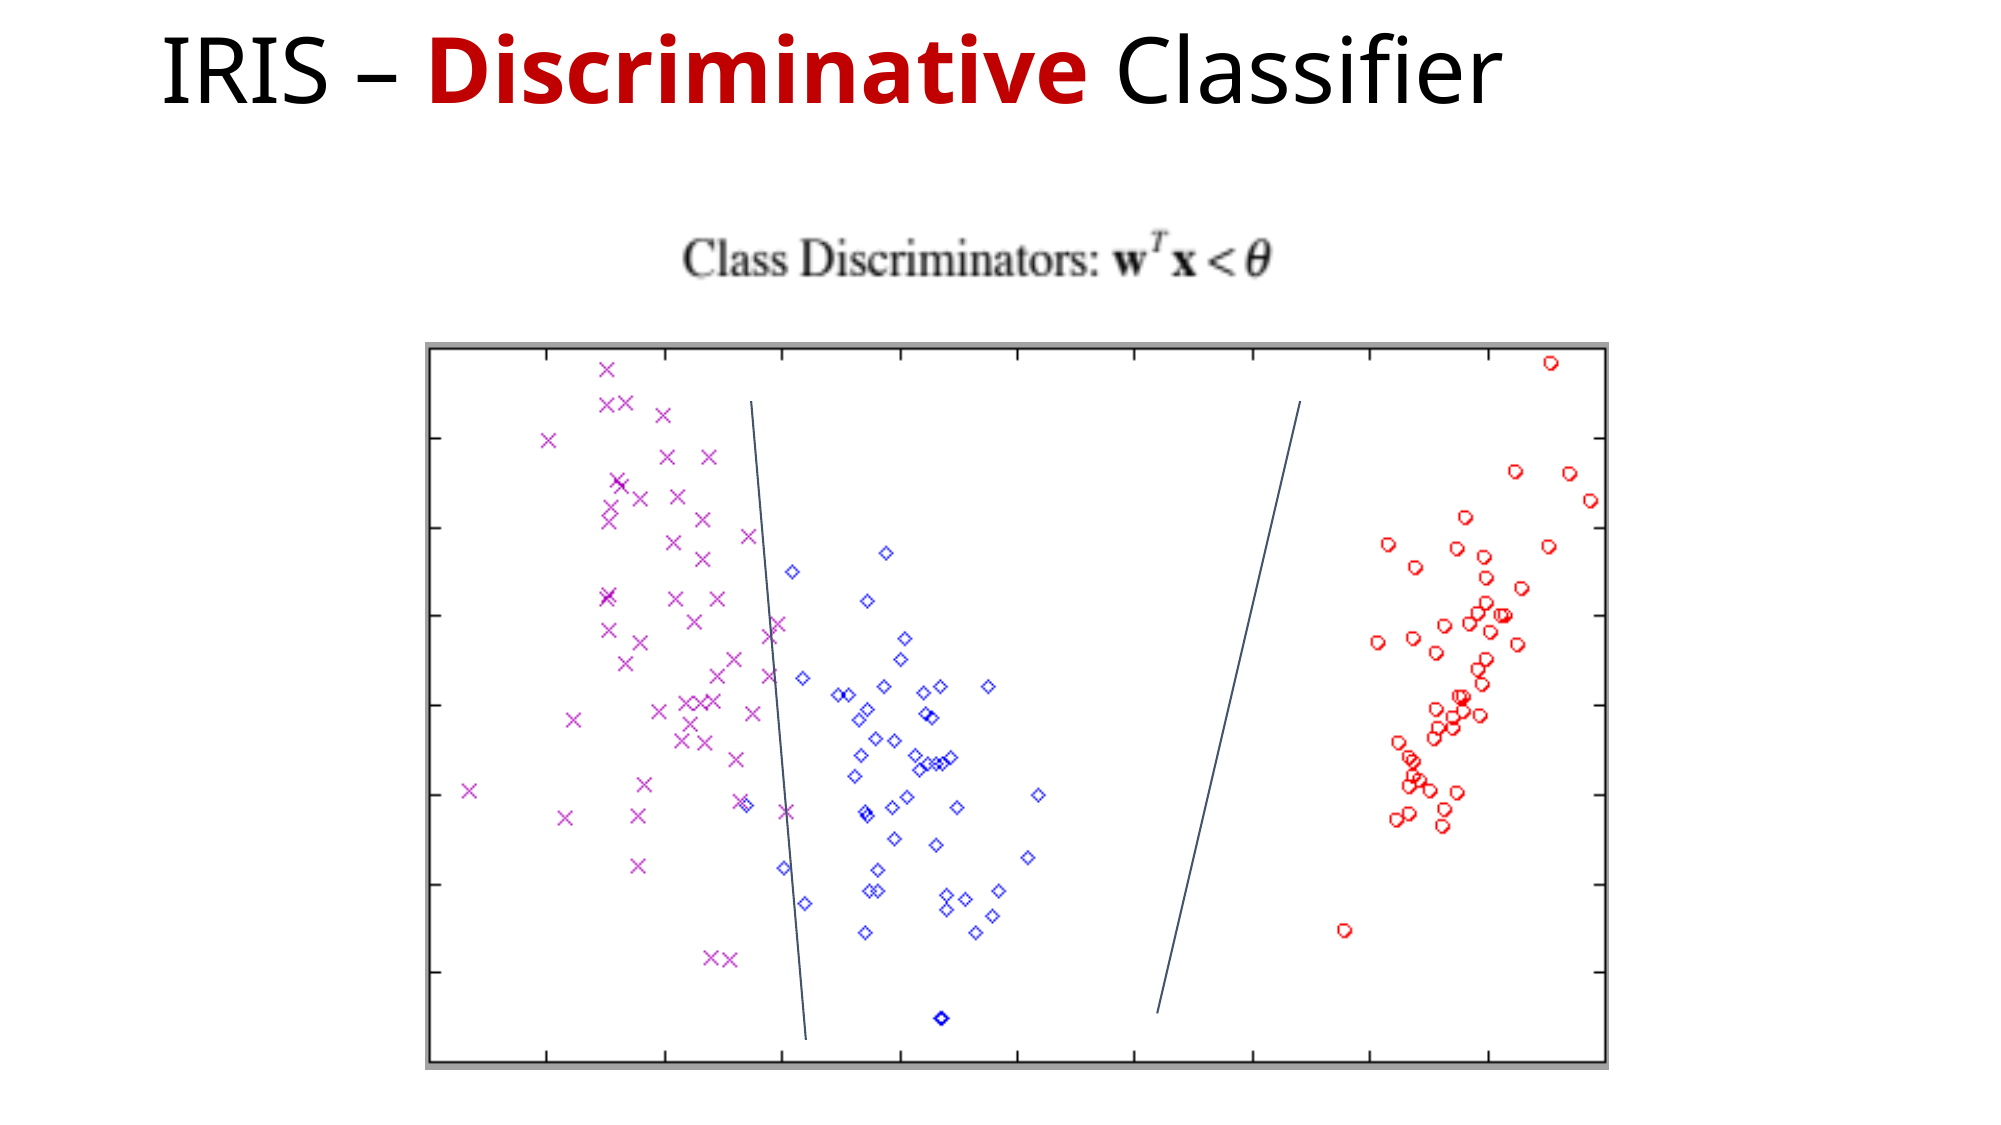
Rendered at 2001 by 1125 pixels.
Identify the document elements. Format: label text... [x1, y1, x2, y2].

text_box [751, 401, 806, 1040]
picture [424, 342, 1609, 1070]
title IRIS – Discriminative Classifier [146, 0, 1872, 147]
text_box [678, 219, 1277, 285]
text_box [1157, 401, 1301, 1014]
